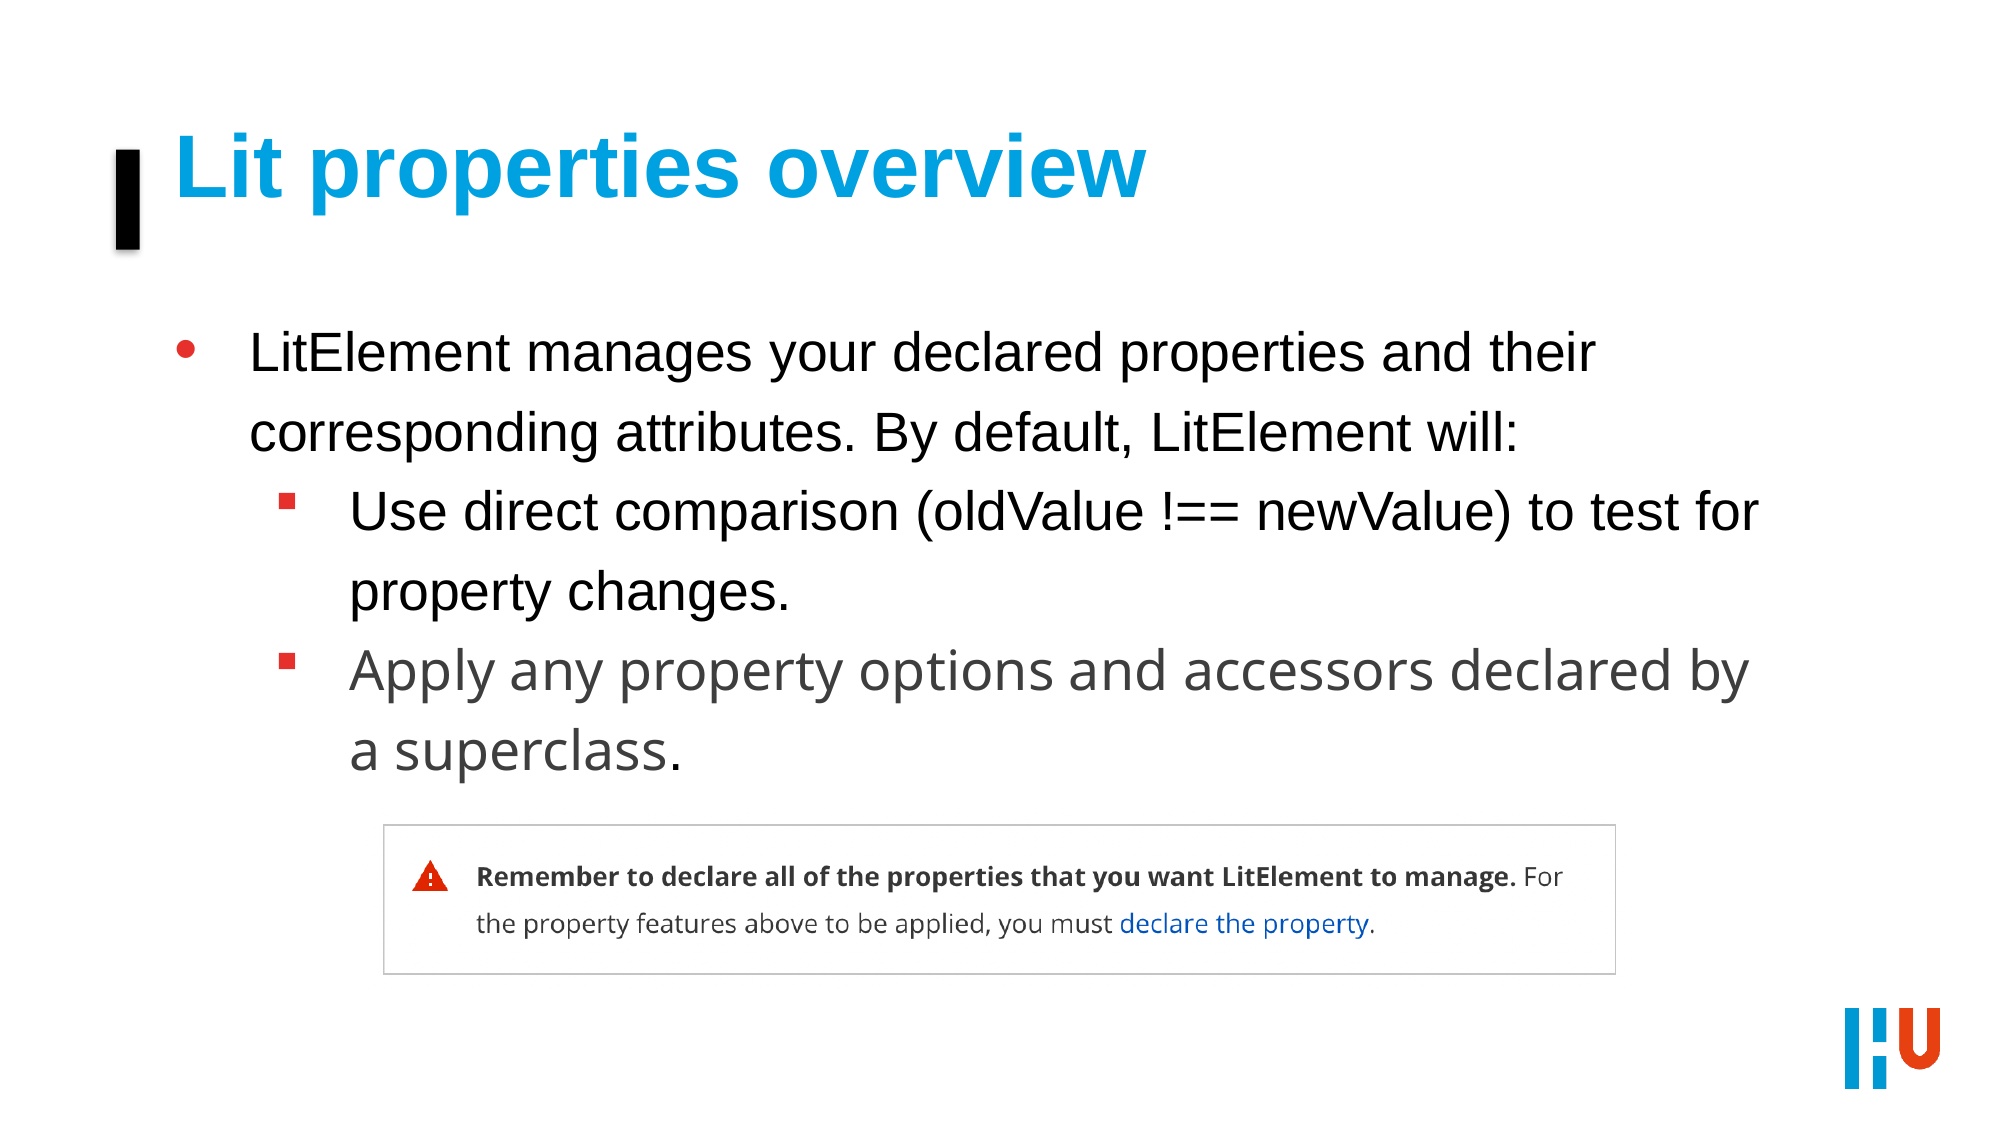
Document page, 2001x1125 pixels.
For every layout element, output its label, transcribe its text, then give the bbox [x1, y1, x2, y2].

title Lit properties overview [159, 53, 1788, 271]
list LitElement manages your declared properties and their corresponding attributes. By default, LitElement will: Use direct comparison (oldValue !== newValue) to test for property changes. Apply any property options and accessors declared by a superclass. [159, 294, 1788, 832]
picture [1860, 1008, 1940, 1089]
picture [362, 809, 1638, 990]
